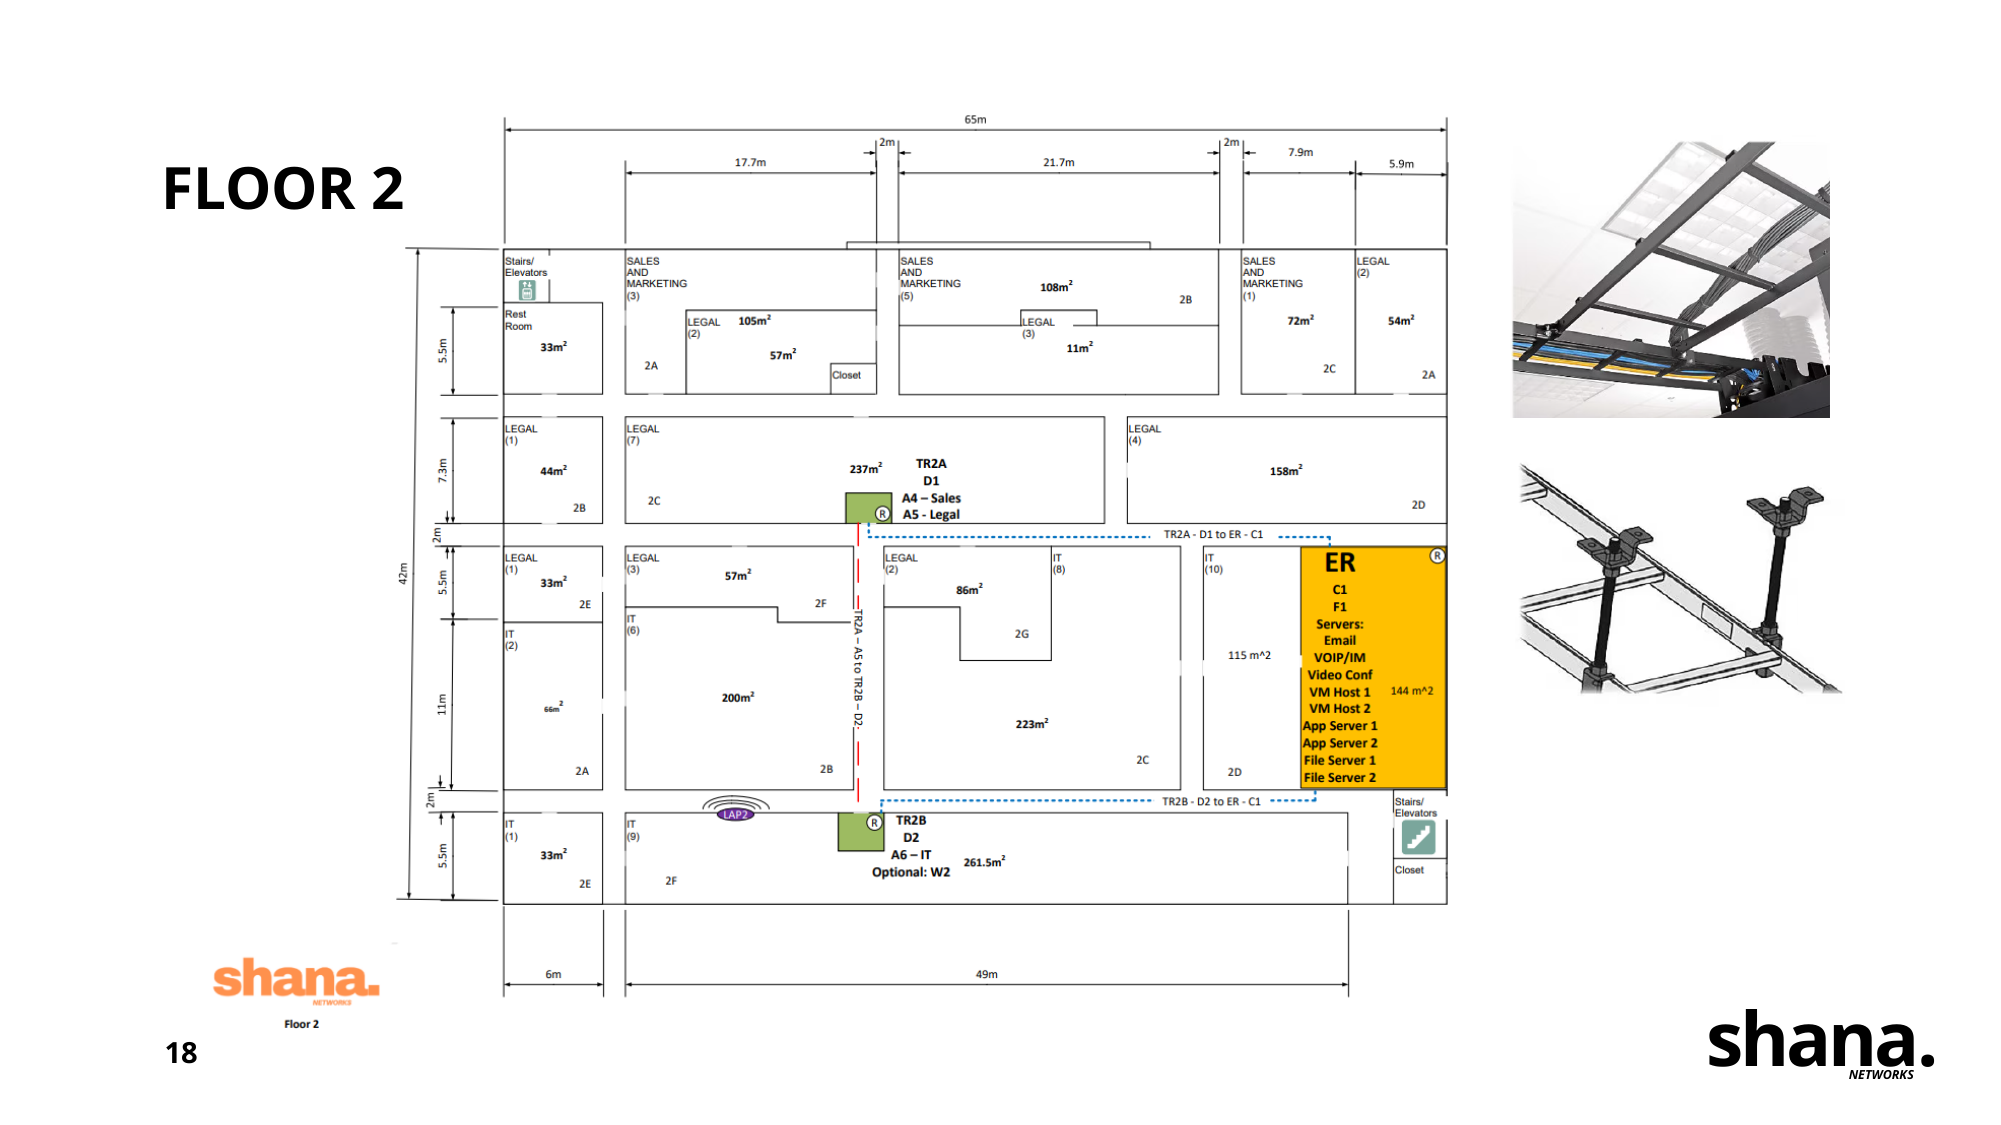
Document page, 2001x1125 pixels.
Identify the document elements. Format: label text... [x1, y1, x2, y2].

text_box shana. [1691, 989, 1974, 1090]
picture [1510, 134, 1830, 419]
picture [187, 90, 1470, 1035]
text_box NETWORKS [1834, 1059, 1946, 1089]
slide_number 18 [149, 1024, 588, 1085]
picture [1510, 448, 1854, 707]
title Floor 2 [146, 11, 1854, 230]
